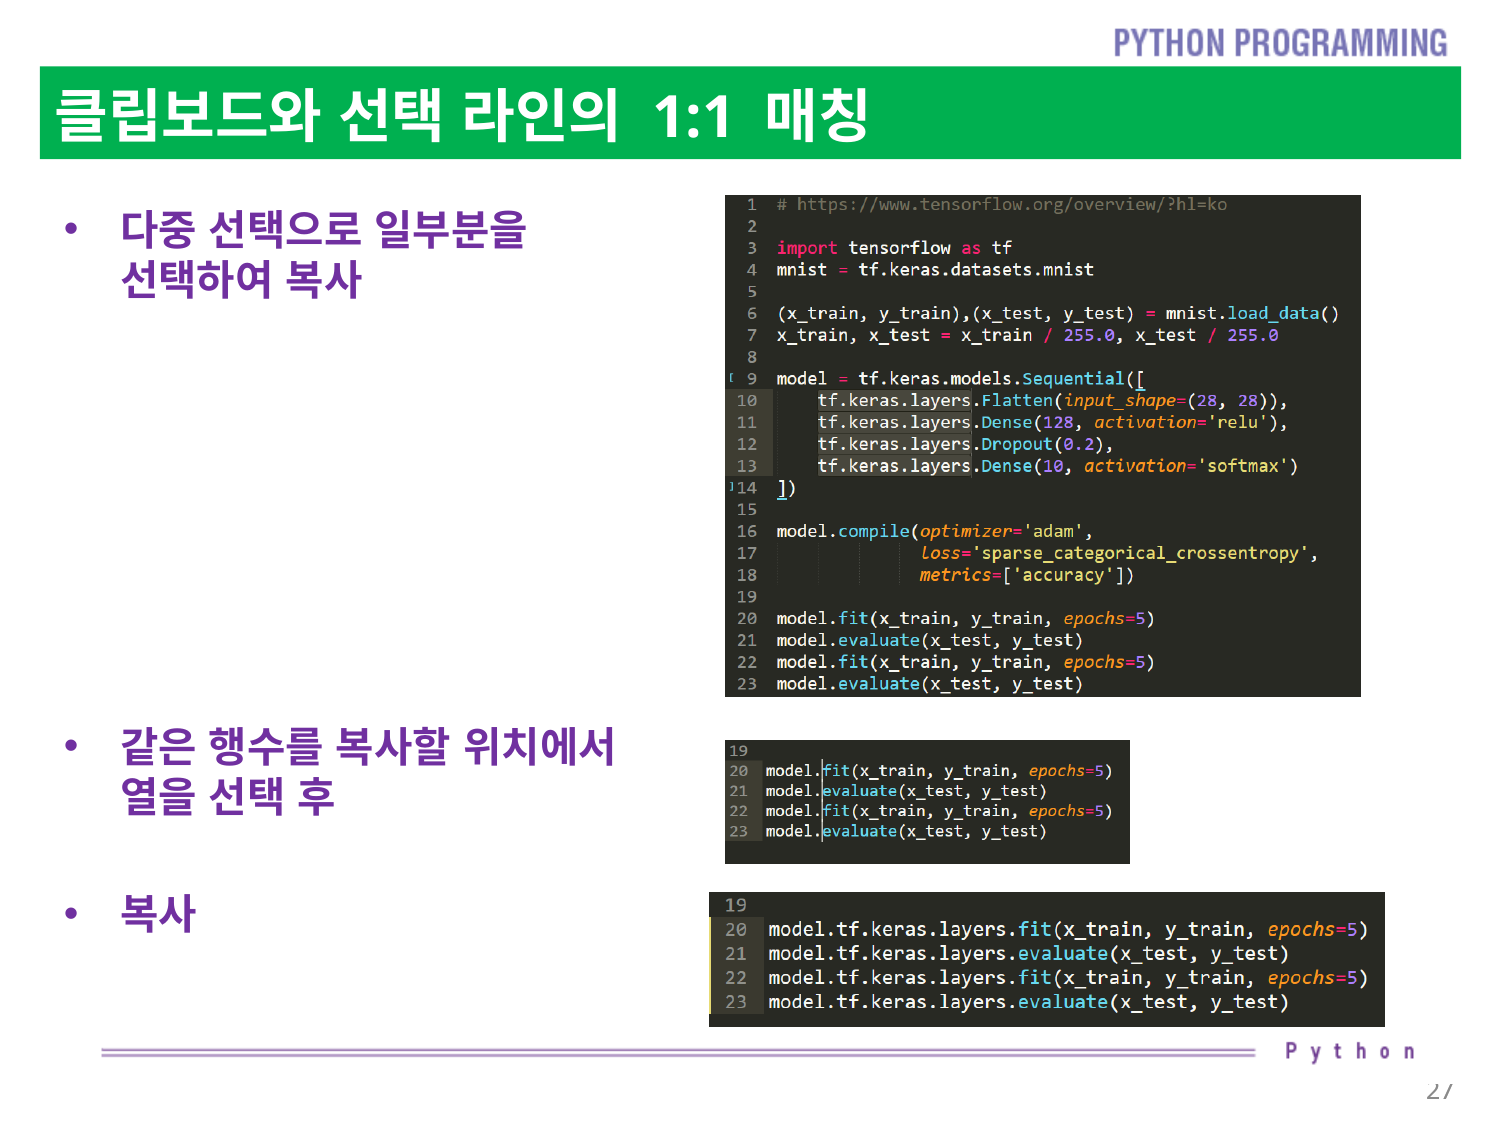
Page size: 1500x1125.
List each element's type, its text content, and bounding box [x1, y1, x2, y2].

slide_number 27 [1119, 1071, 1470, 1112]
title 클립보드와 선택 라인의 1:1 매칭 [39, 76, 1444, 152]
picture [1106, 13, 1462, 66]
picture [725, 195, 1361, 697]
list 다중 선택으로 일부분을 선택하여 복사 같은 행수를 복사할 위치에서 열을 선택 후 복사 [48, 195, 641, 1041]
picture [725, 740, 1130, 864]
picture [18, 892, 1483, 1084]
